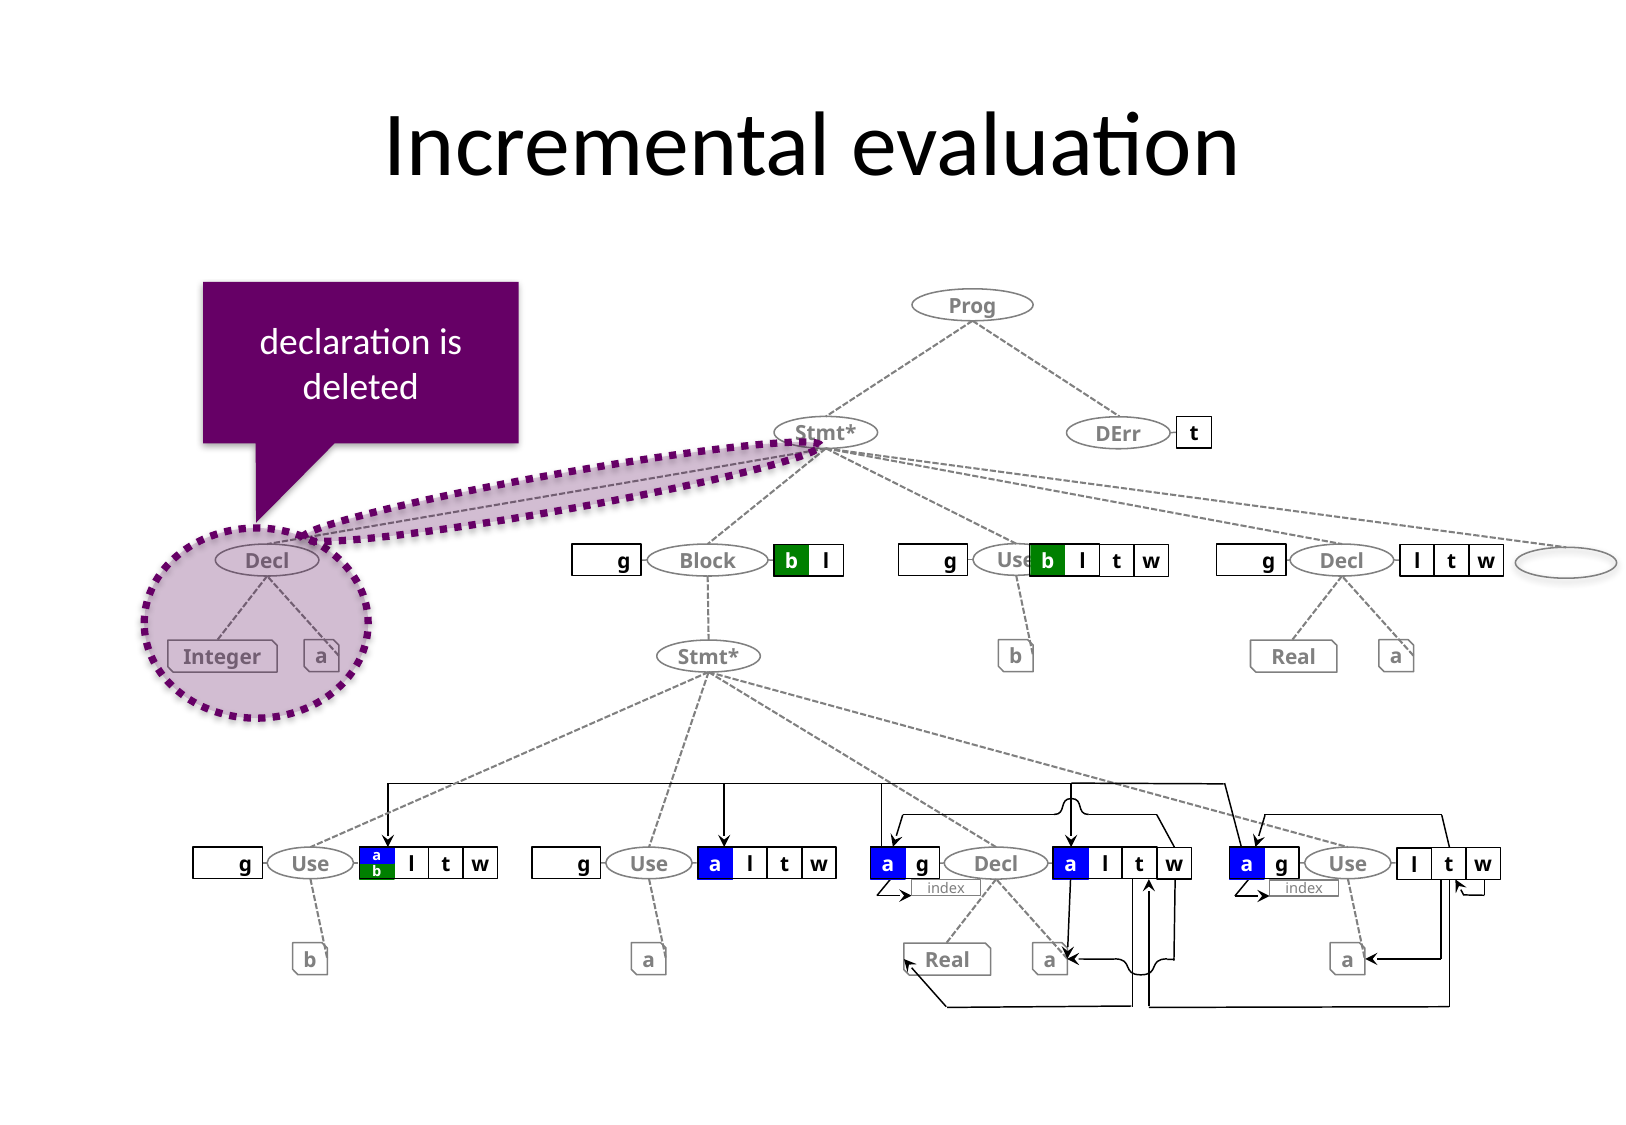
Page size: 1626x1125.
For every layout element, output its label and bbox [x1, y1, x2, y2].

text_box [143, 281, 1618, 1008]
title [81, 45, 1544, 233]
